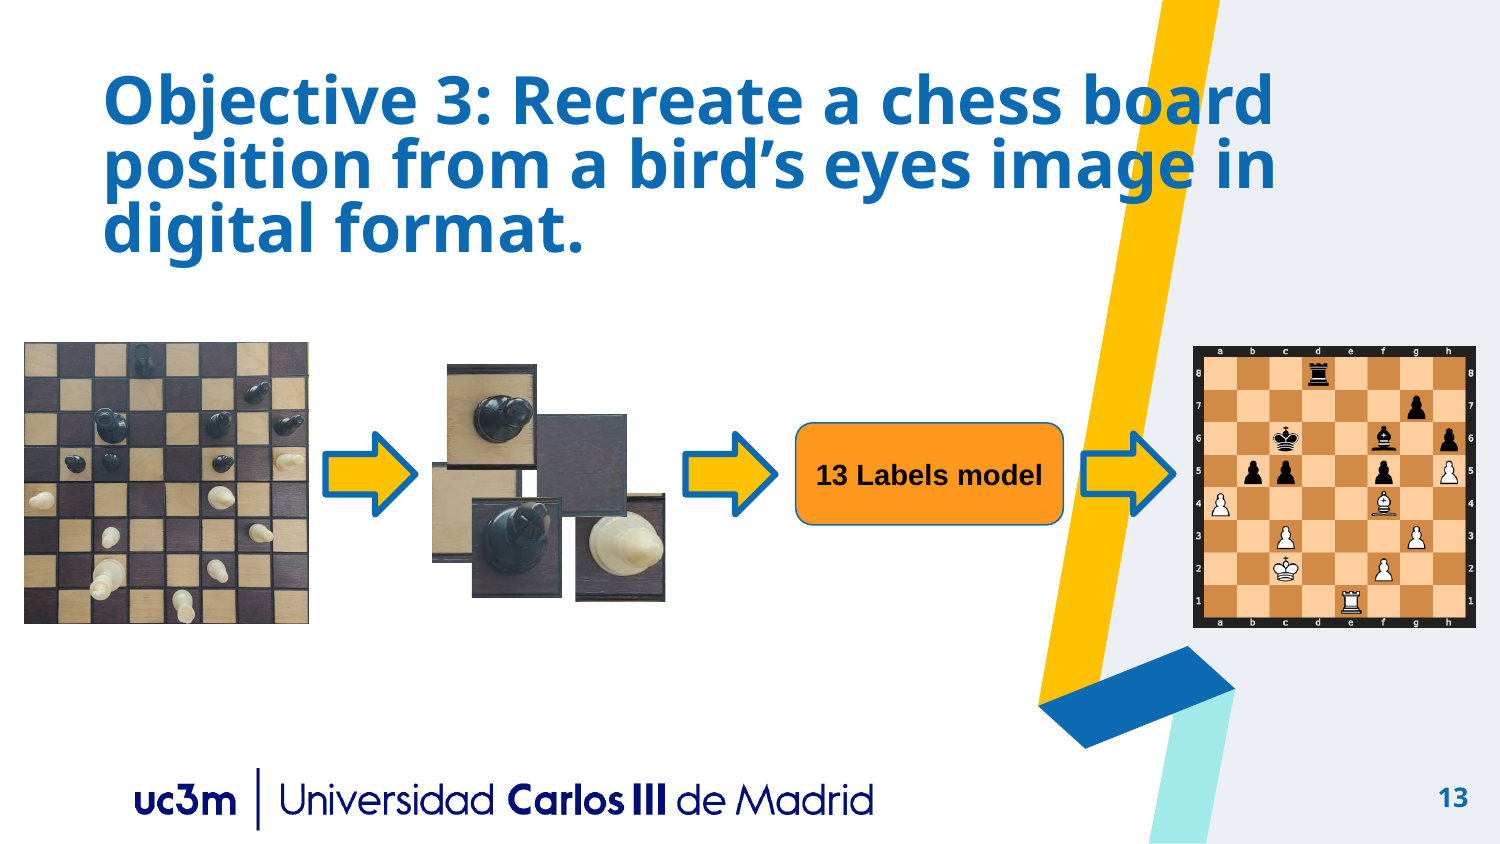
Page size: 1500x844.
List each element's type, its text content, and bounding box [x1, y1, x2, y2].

picture [102, 758, 887, 840]
text_box 13 Labels model [795, 422, 1064, 525]
title Objective 3: Recreate a chess board position from a bird’s eyes image in digital format. [102, 73, 1434, 204]
slide_number ‹#› [1378, 766, 1469, 832]
picture [431, 364, 666, 602]
text_box [685, 433, 776, 515]
picture [24, 342, 310, 625]
picture [1193, 346, 1476, 629]
text_box [325, 433, 416, 515]
text_box [1083, 433, 1174, 515]
